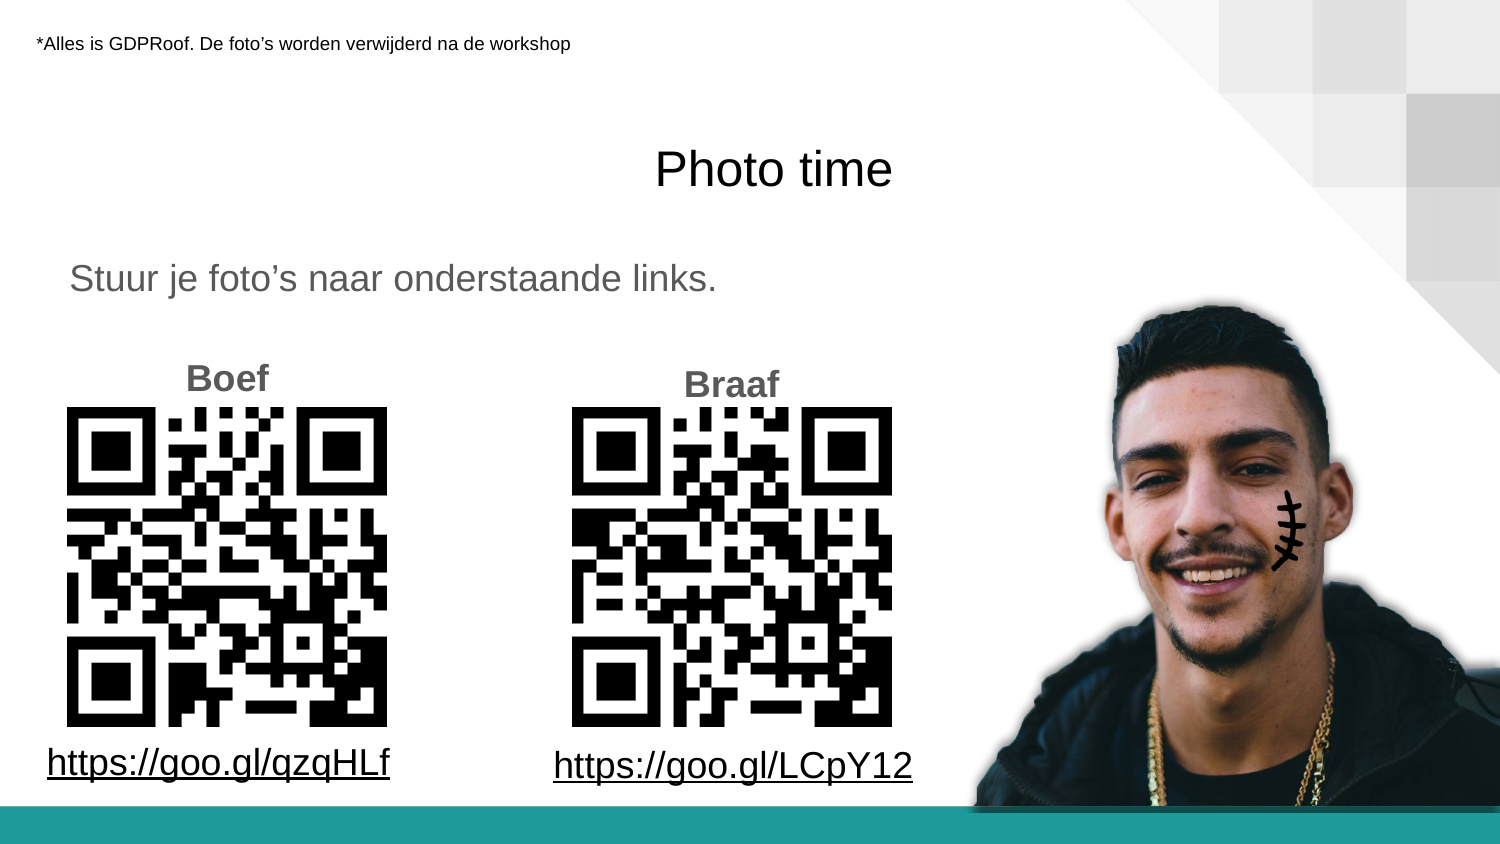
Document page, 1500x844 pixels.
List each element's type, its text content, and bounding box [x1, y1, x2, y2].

title Photo time [75, 67, 1473, 212]
text_box Braaf [579, 345, 884, 405]
text_box https://goo.gl/LCpY12 [538, 726, 950, 795]
text_box https://goo.gl/qzqHLf [31, 726, 424, 795]
text_box Boef [75, 338, 380, 405]
picture [0, 0, 1500, 844]
subtitle Stuur je foto’s naar onderstaande links. [54, 238, 812, 311]
text_box *Alles is GDPRoof. De foto’s worden verwijderd na de workshop [21, 16, 912, 68]
